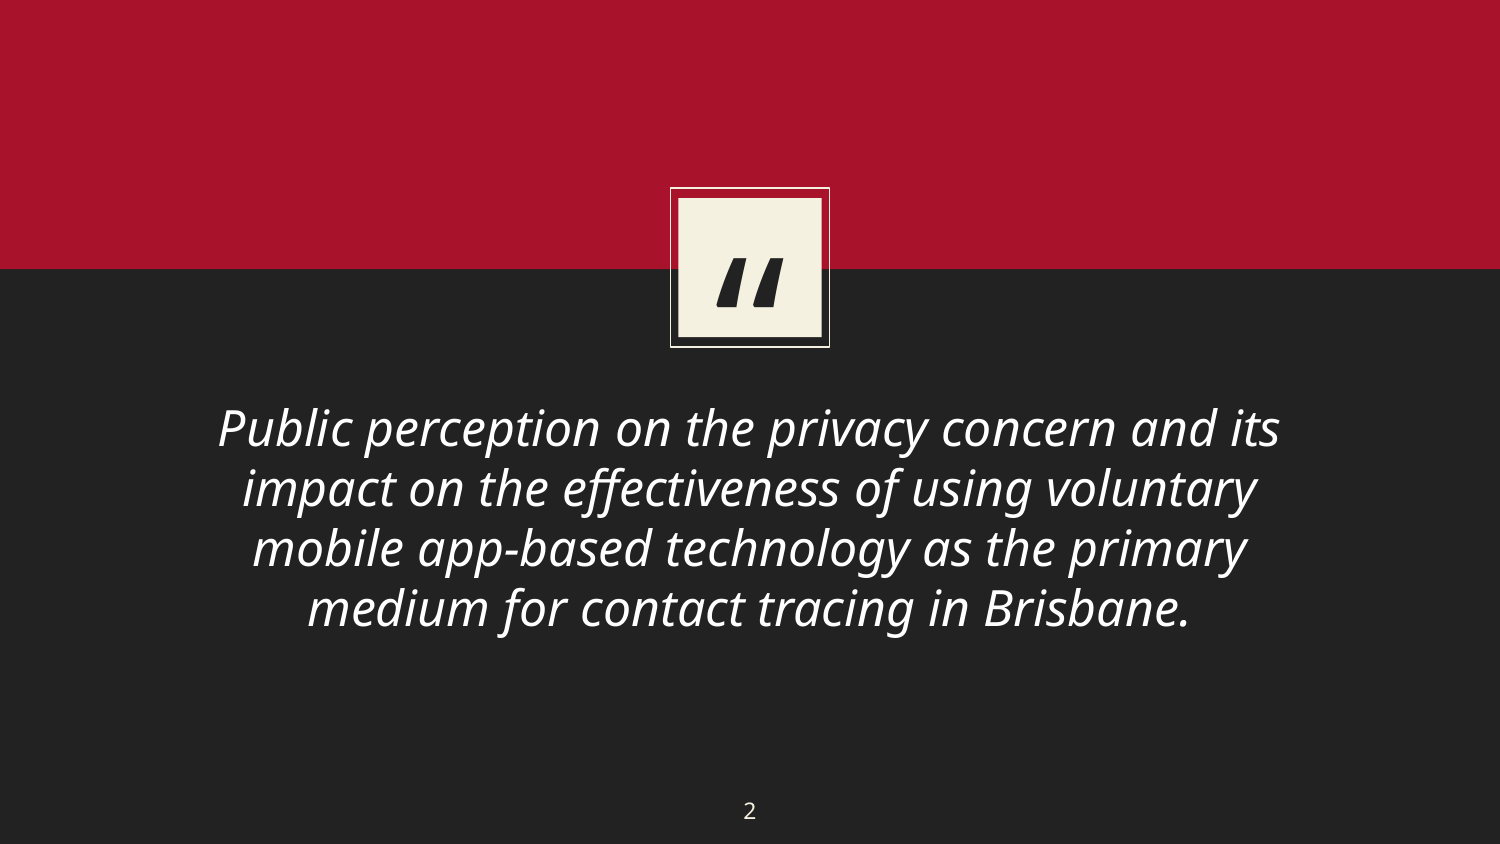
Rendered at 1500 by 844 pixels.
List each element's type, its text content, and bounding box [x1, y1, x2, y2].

slide_number 2 [705, 781, 795, 832]
list Public perception on the privacy concern and its impact on the effectiveness of using voluntary mobile app-based technology as the primary medium for contact tracing in Brisbane. [167, 381, 1333, 517]
